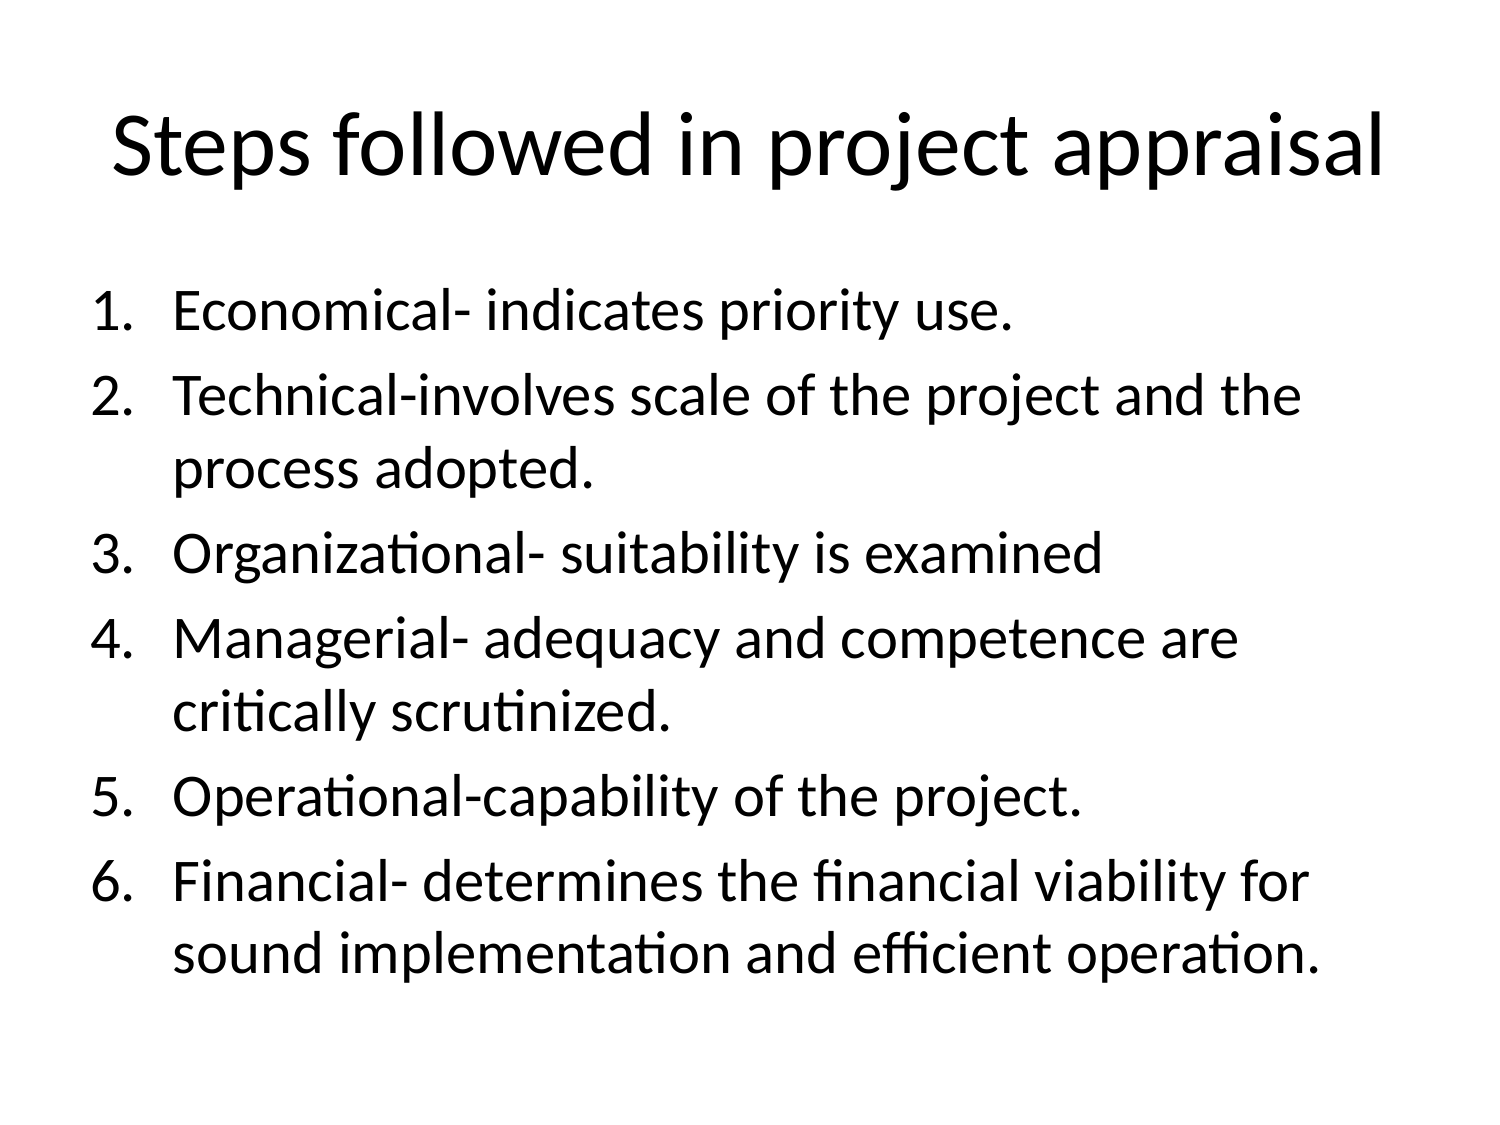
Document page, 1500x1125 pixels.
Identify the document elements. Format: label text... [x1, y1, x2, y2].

list Economical- indicates priority use. Technical-involves scale of the project and the process adopted. Organizational- suitability is examined Managerial- adequacy and competence are critically scrutinized. Operational-capability of the project. Financial- determines the financial viability for sound implementation and efficient operation. [75, 262, 1425, 1005]
title Steps followed in project appraisal [75, 45, 1425, 233]
